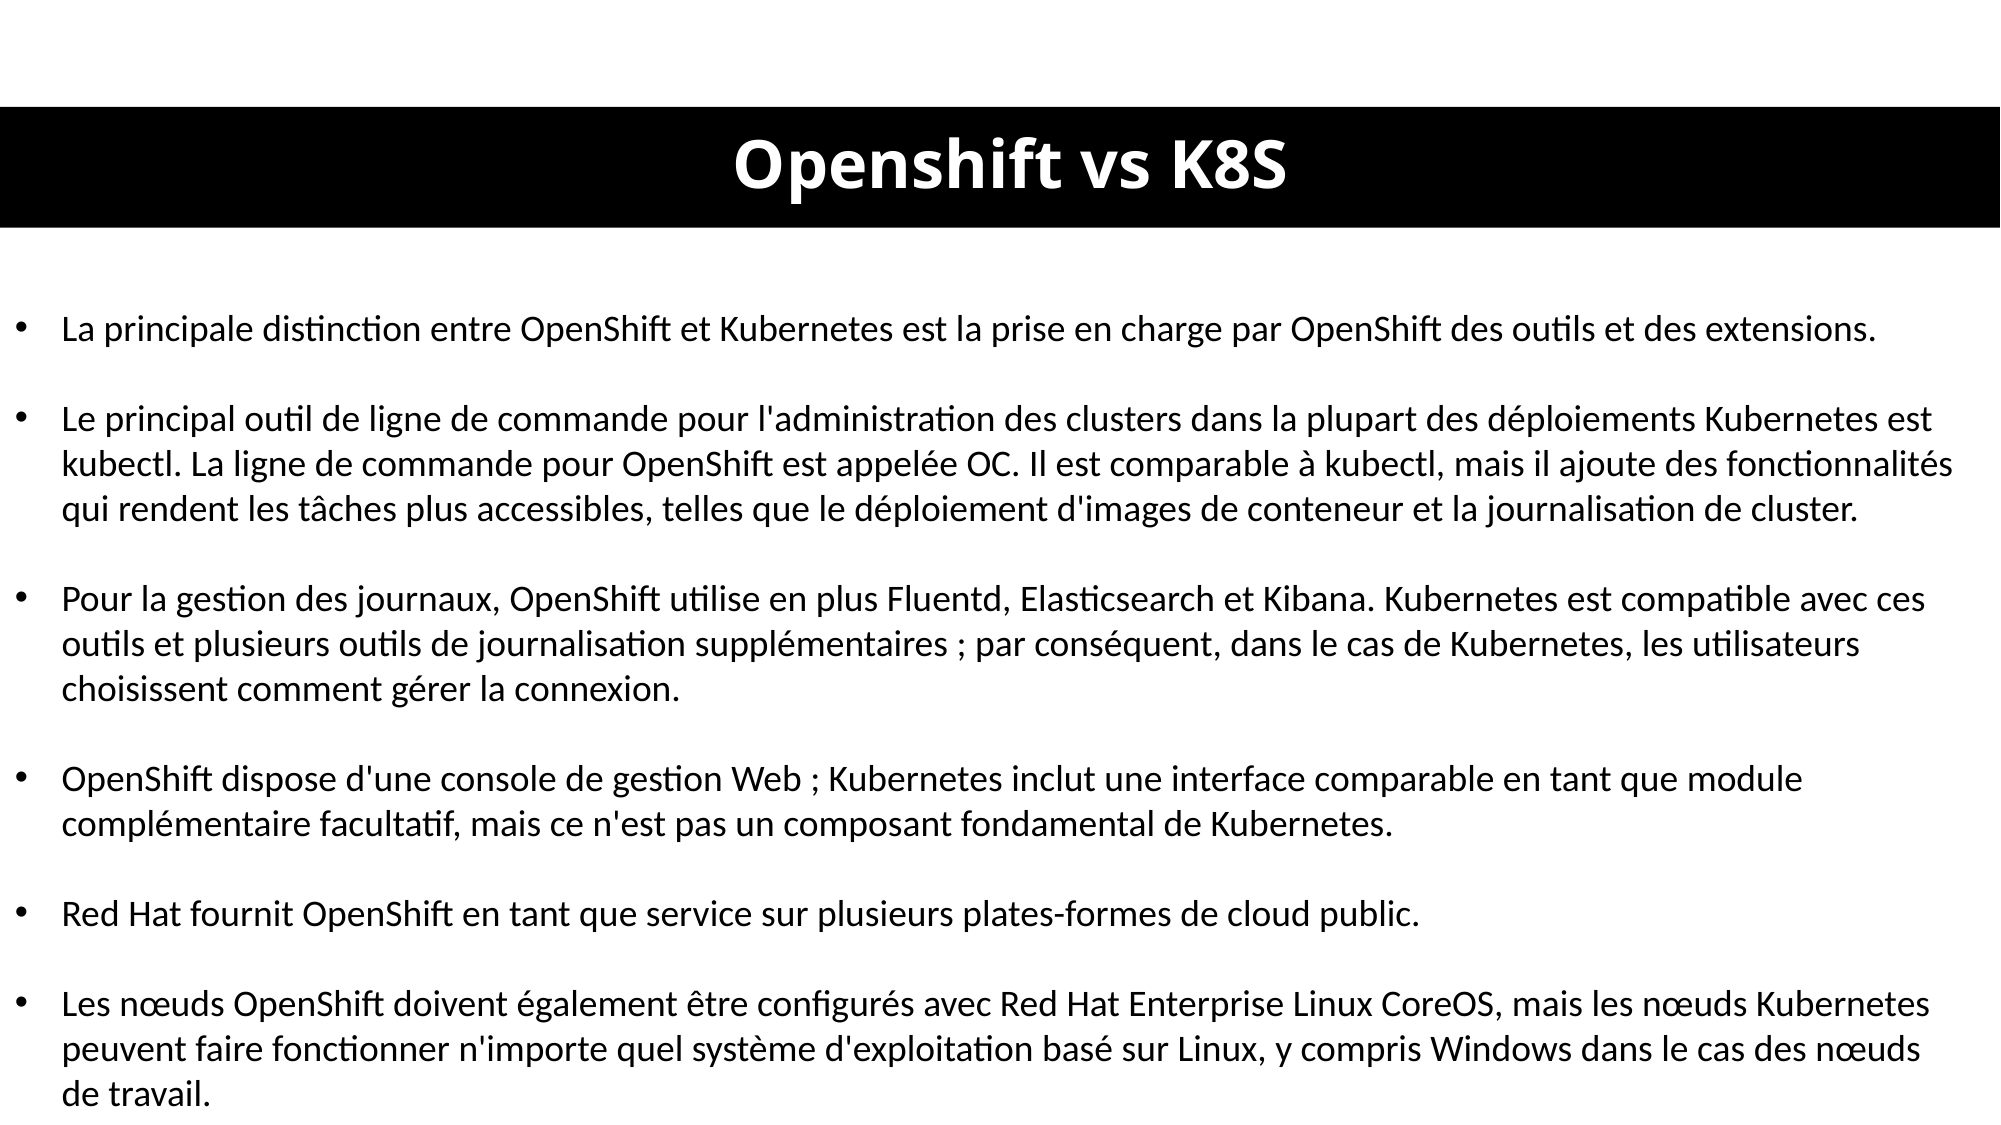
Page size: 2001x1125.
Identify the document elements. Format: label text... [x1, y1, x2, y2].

text_box Openshift vs K8S [91, 105, 1931, 228]
text_box [0, 106, 2000, 229]
text_box La principale distinction entre OpenShift et Kubernetes est la prise en charge par OpenShift des outils et des extensions. Le principal outil de ligne de commande pour l'administration des clusters dans la plupart des déploiements Kubernetes est kubectl. La ligne de commande pour OpenShift est appelée OC. Il est comparable à kubectl, mais il ajoute des fonctionnalités qui rendent les tâches plus accessibles, telles que le déploiement d'images de conteneur et la journalisation de cluster. Pour la gestion des journaux, OpenShift utilise en plus Fluentd, Elasticsearch et Kibana. Kubernetes est compatible avec ces outils et plusieurs outils de journalisation supplémentaires ; par conséquent, dans le cas de Kubernetes, les utilisateurs choisissent comment gérer la connexion. OpenShift dispose d'une console de gestion Web ; Kubernetes inclut une interface comparable en tant que module complémentaire facultatif, mais ce n'est pas un composant fondamental de Kubernetes. Red Hat fournit OpenShift en tant que service sur plusieurs plates-formes de cloud public. Les nœuds OpenShift doivent également être configurés avec Red Hat Enterprise Linux CoreOS, mais les nœuds Kubernetes peuvent faire fonctionner n'importe quel système d'exploitation basé sur Linux, y compris Windows dans le cas des nœuds de travail. [0, 296, 1976, 1122]
